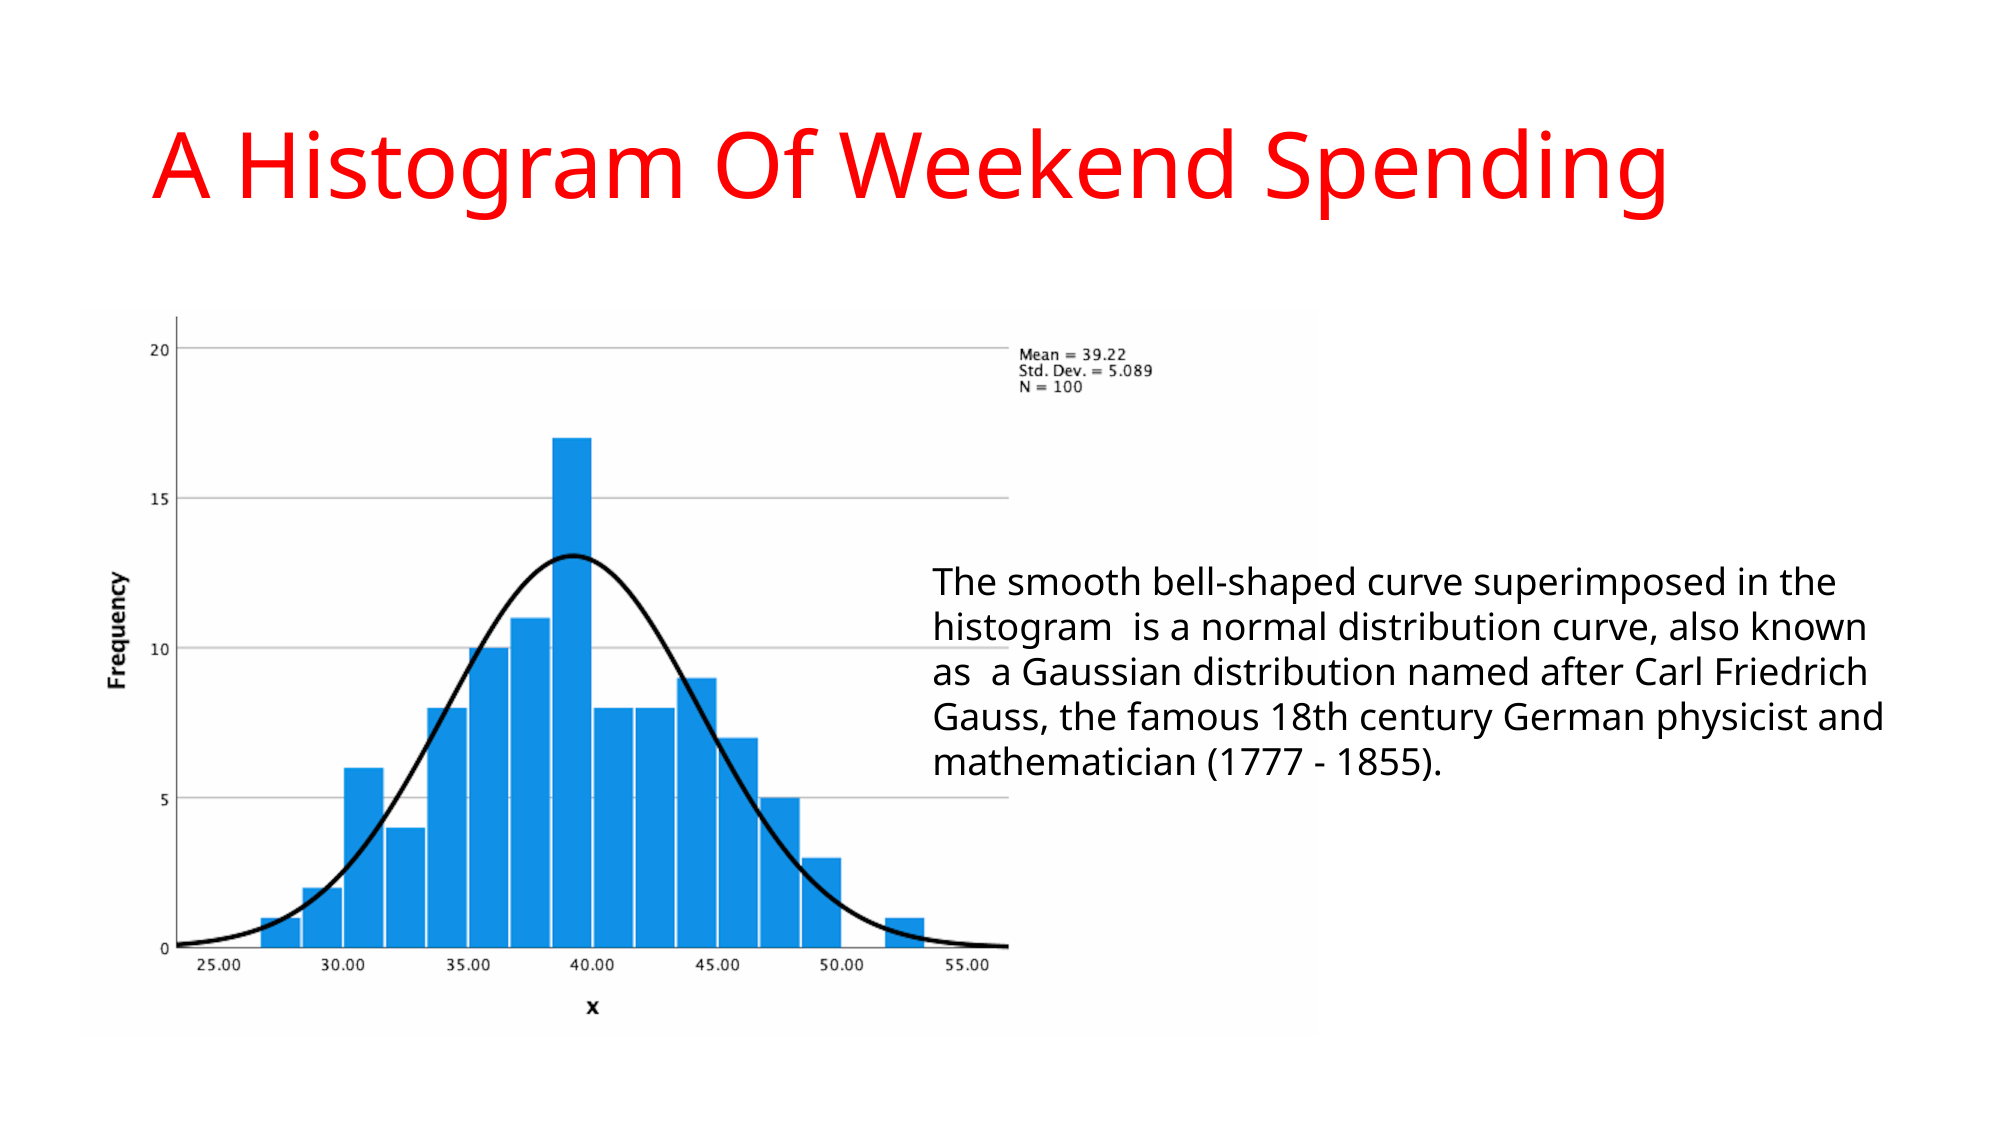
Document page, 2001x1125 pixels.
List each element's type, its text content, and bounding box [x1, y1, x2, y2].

text_box The smooth bell-shaped curve superimposed in the histogram is a normal distribution curve, also known as a Gaussian distribution named after Carl Friedrich Gauss, the famous 18th century German physicist and mathematician (1777 - 1855). [1318, 550, 1919, 791]
title A Histogram Of Weekend Spending [137, 59, 1863, 278]
picture [81, 309, 1318, 1036]
